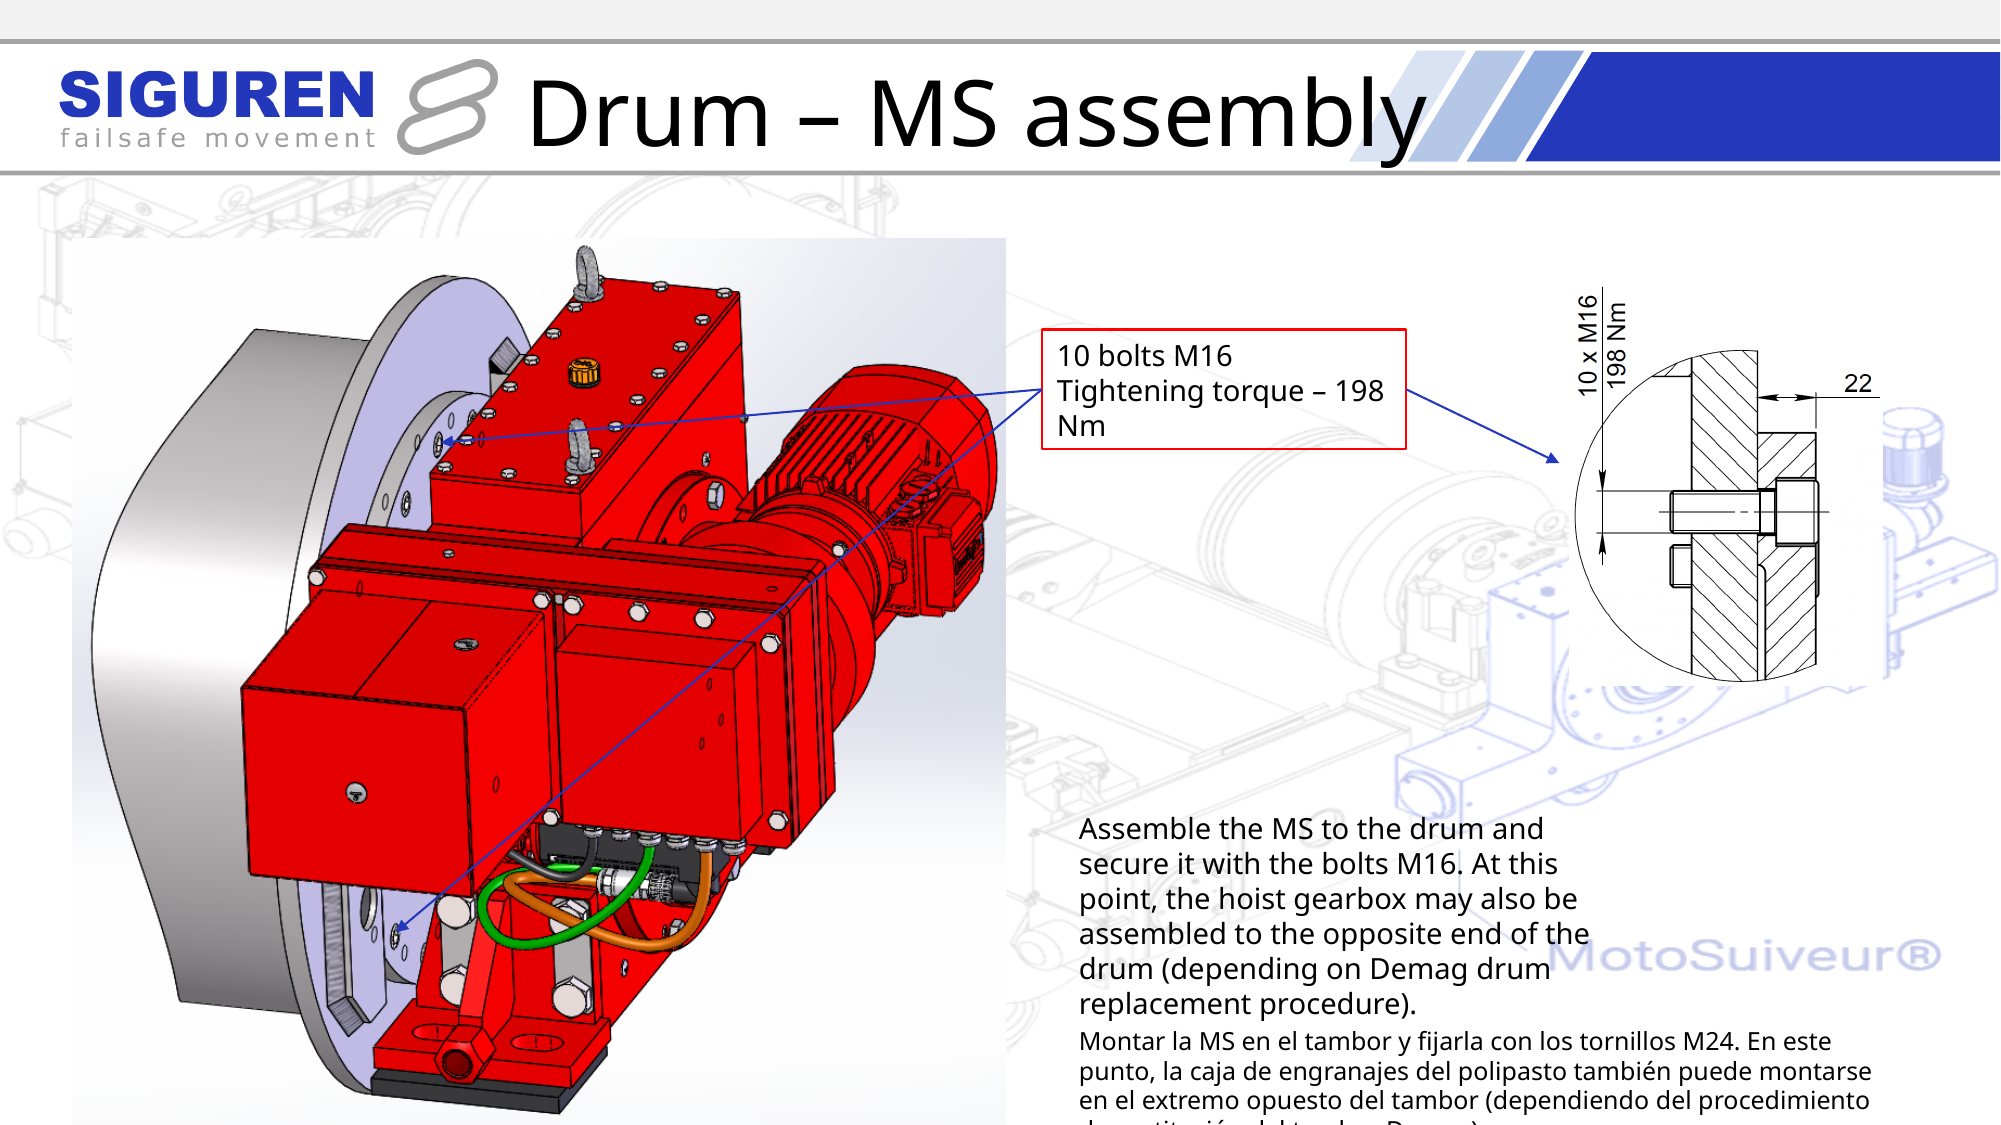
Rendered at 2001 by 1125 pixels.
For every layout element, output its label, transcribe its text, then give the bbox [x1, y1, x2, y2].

title Drum – MS assembly [511, 59, 1509, 161]
text_box Assemble the MS to the drum and secure it with the bolts M16. At this point, the hoist gearbox may also be assembled to the opposite end of the drum (depending on Demag drum replacement procedure). [1064, 802, 1638, 1017]
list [72, 238, 1006, 1125]
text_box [395, 372, 1042, 933]
picture [1569, 285, 1883, 686]
text_box Montar la MS en el tambor y fijarla con los tornillos M24. En este punto, la caja de engranajes del polipasto también puede montarse en el extremo opuesto del tambor (dependiendo del procedimiento de sustitución del tambor Demag). [1064, 1017, 1905, 1125]
picture [59, 59, 498, 155]
text_box 10 bolts M16 Tightening torque – 198 Nm [1042, 329, 1407, 450]
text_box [1406, 372, 1560, 464]
